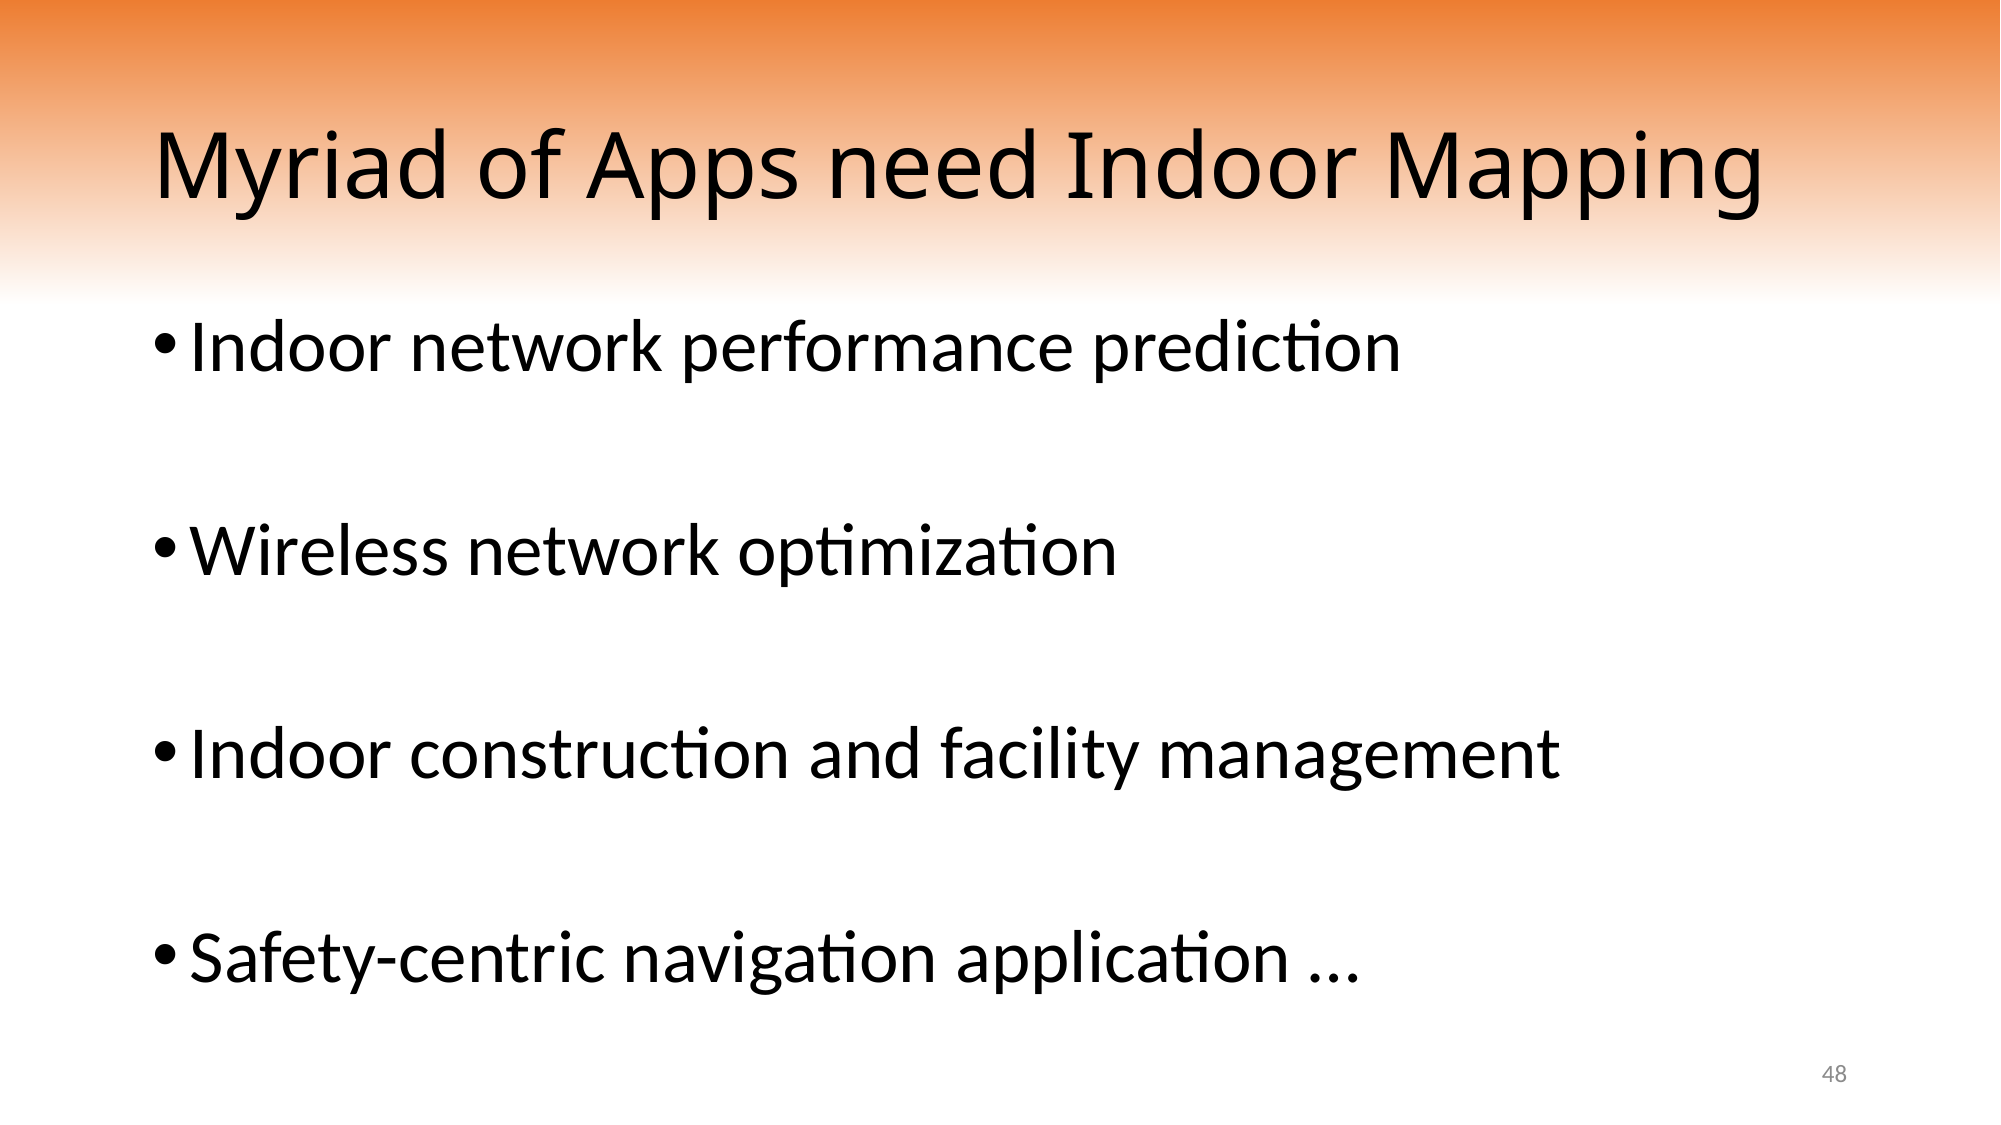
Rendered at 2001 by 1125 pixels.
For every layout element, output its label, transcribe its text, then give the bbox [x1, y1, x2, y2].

list Indoor network performance prediction Wireless network optimization Indoor construction and facility management Safety-centric navigation application … [137, 299, 1863, 1014]
slide_number 48 [1412, 1042, 1863, 1103]
title Myriad of Apps need Indoor Mapping [137, 59, 1863, 278]
